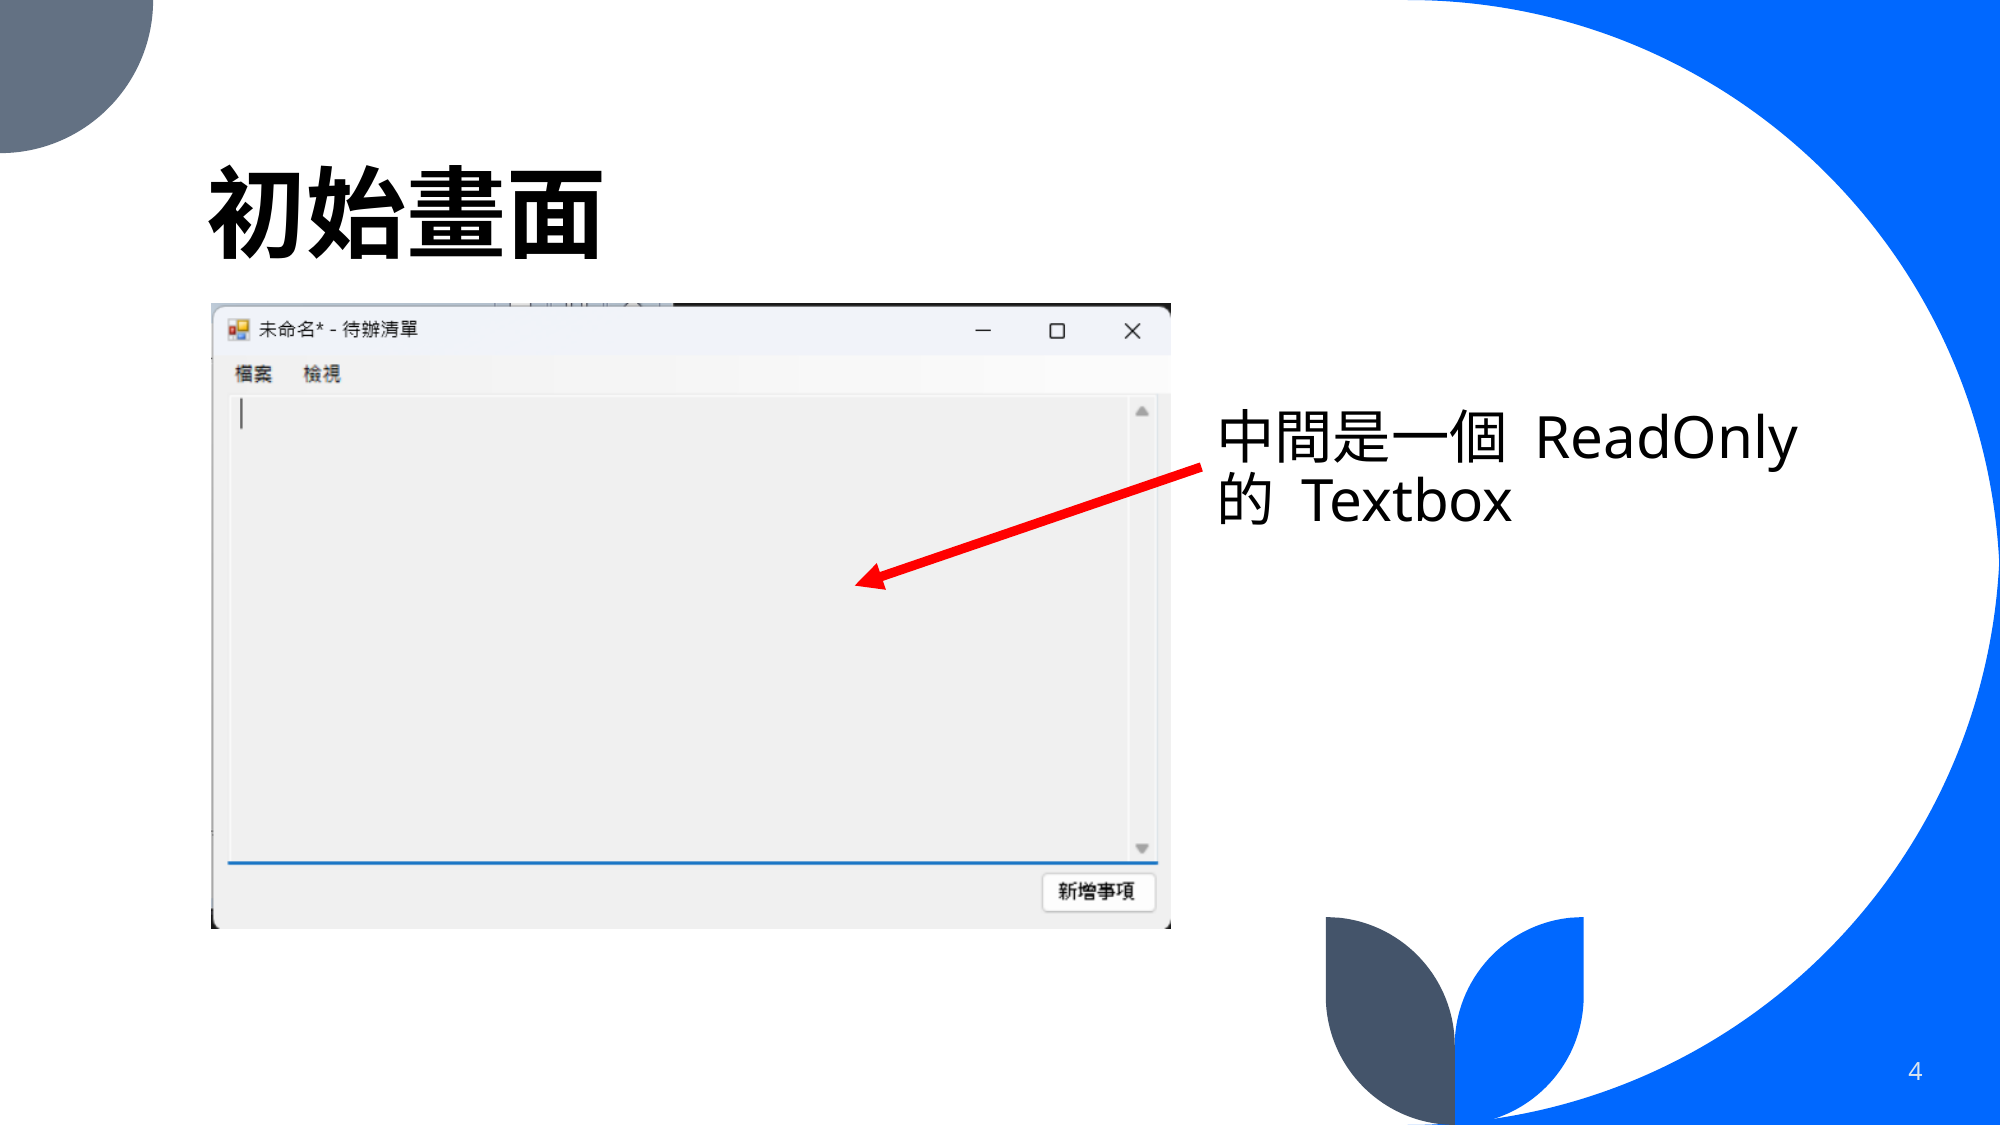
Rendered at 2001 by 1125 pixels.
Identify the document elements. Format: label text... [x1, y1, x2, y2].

text_box 中間是一個 ReadOnly 的 Textbox [1201, 400, 1824, 542]
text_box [854, 466, 1202, 586]
slide_number 4 [1665, 1042, 1938, 1103]
title 初始畫面 [191, 62, 1796, 280]
picture [211, 303, 1171, 929]
